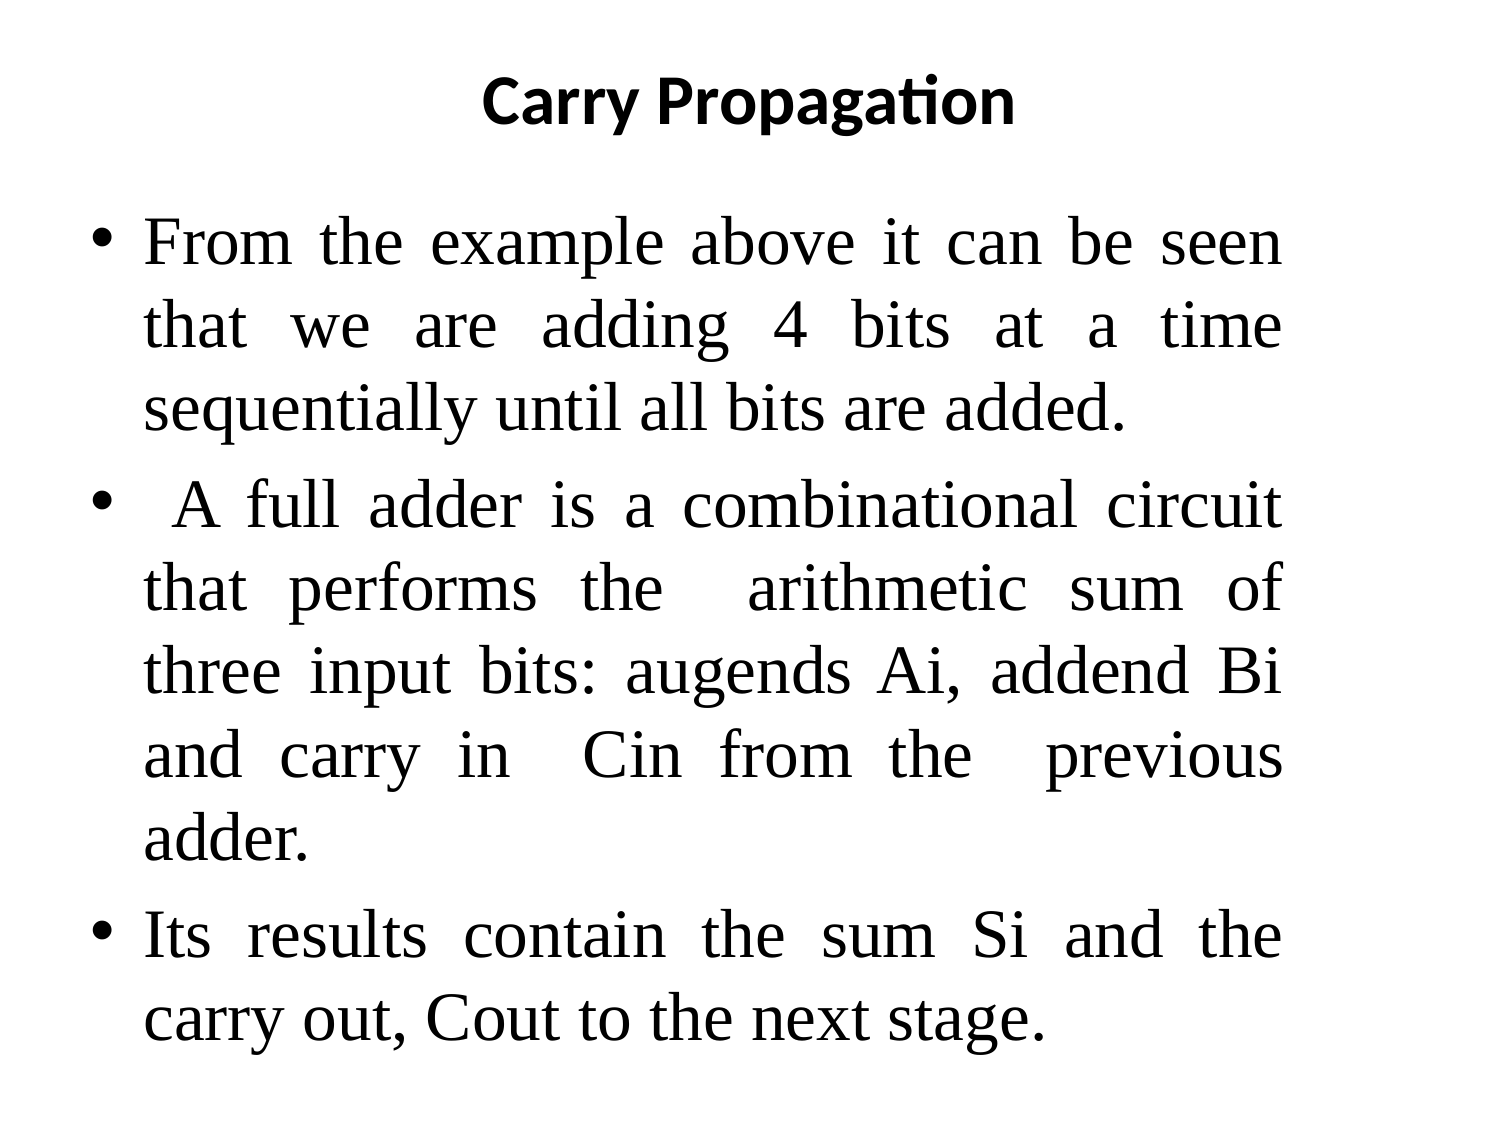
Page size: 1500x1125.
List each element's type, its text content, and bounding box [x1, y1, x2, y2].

list From the example above it can be seen that we are adding 4 bits at a time sequentially until all bits are added. A full adder is a combinational circuit that performs the arithmetic sum of three input bits: augends Ai, addend Bi and carry in Cin from the previous adder. Its results contain the sum Si and the carry out, Cout to the next stage. [75, 187, 1300, 1062]
title Carry Propagation [75, 45, 1425, 233]
